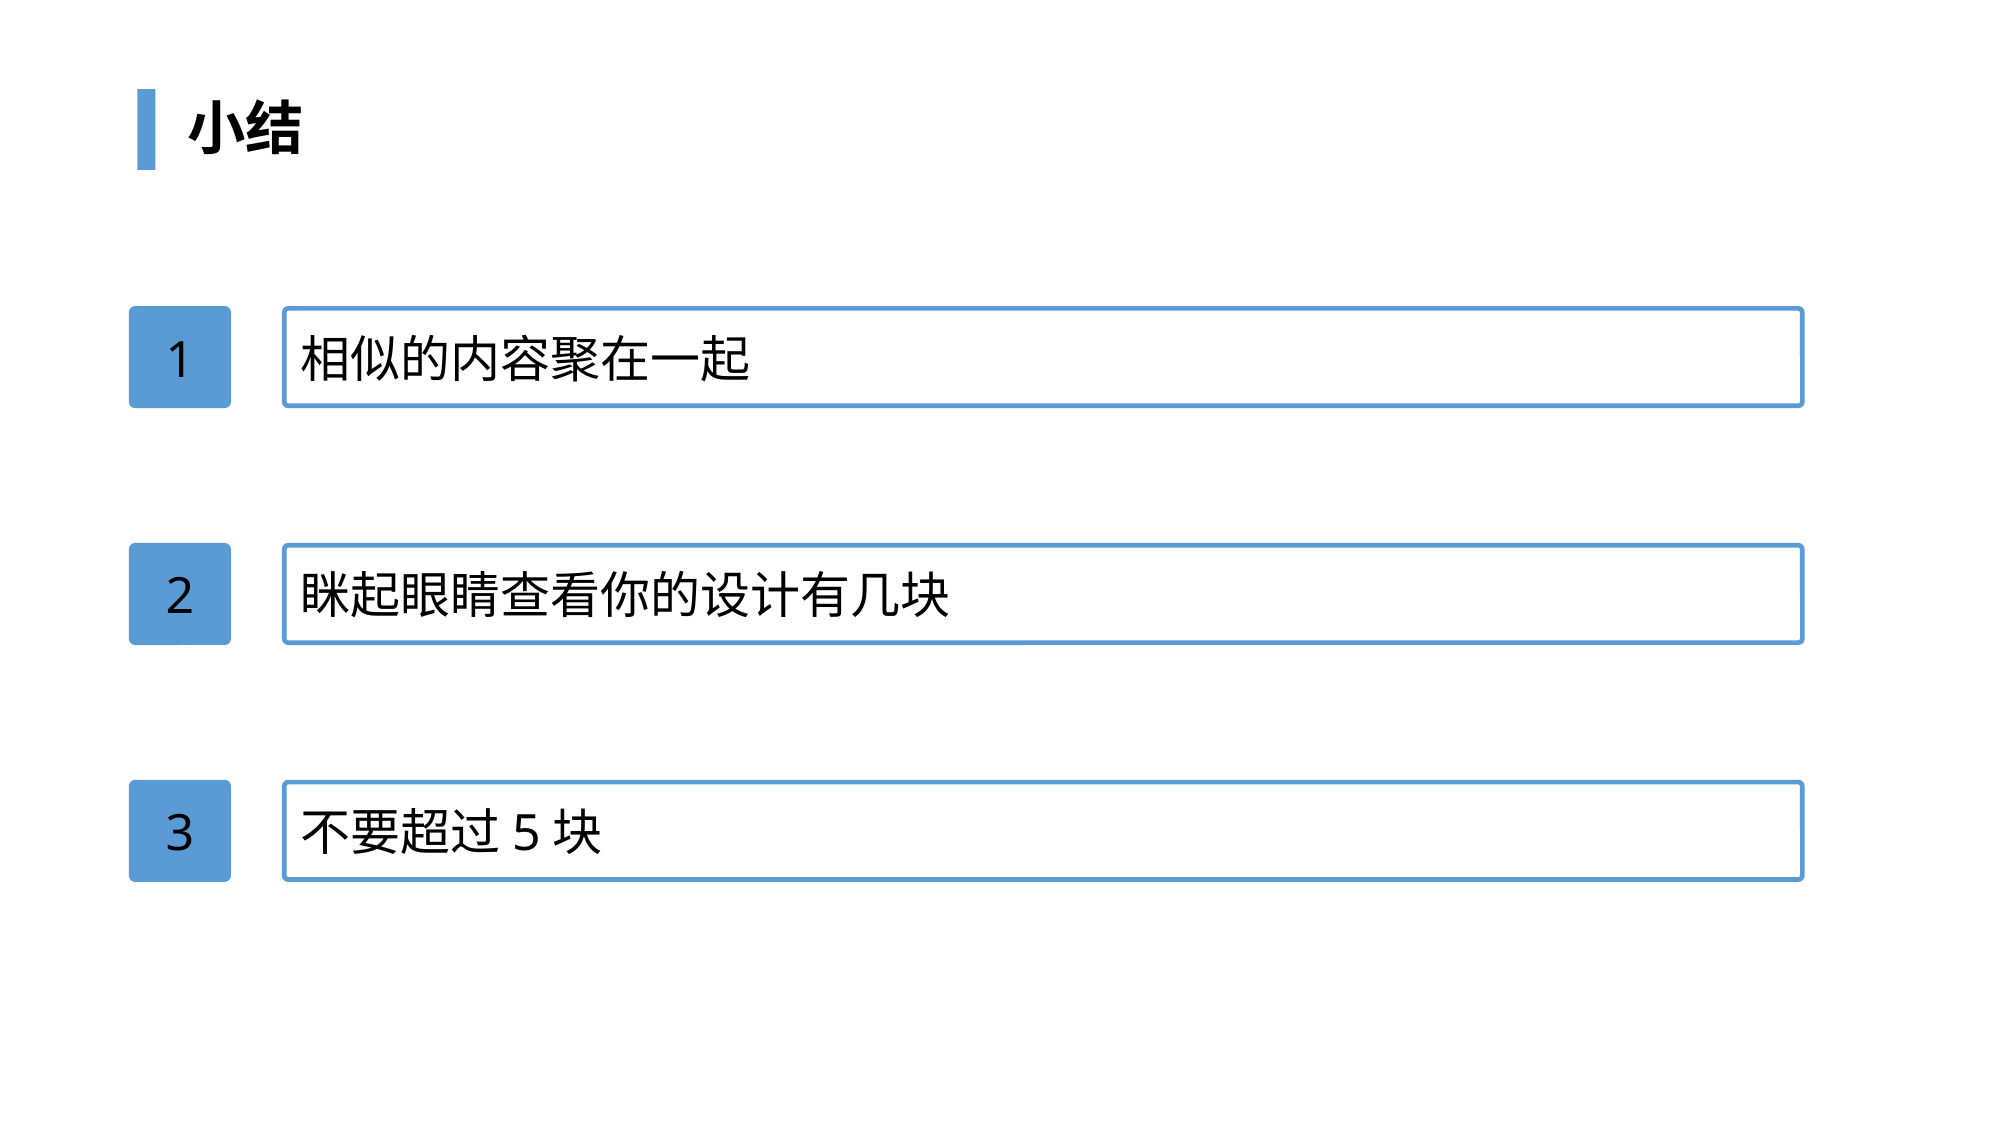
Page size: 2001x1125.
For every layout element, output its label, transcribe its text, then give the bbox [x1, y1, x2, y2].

text_box 2 [130, 544, 230, 644]
text_box 相似的内容聚在一起 [283, 307, 1804, 407]
title 小结 [172, 90, 1863, 171]
text_box 1 [130, 307, 230, 407]
text_box 眯起眼睛查看你的设计有几块 [283, 544, 1804, 644]
text_box 3 [130, 781, 230, 881]
text_box 不要超过5块 [283, 781, 1804, 881]
